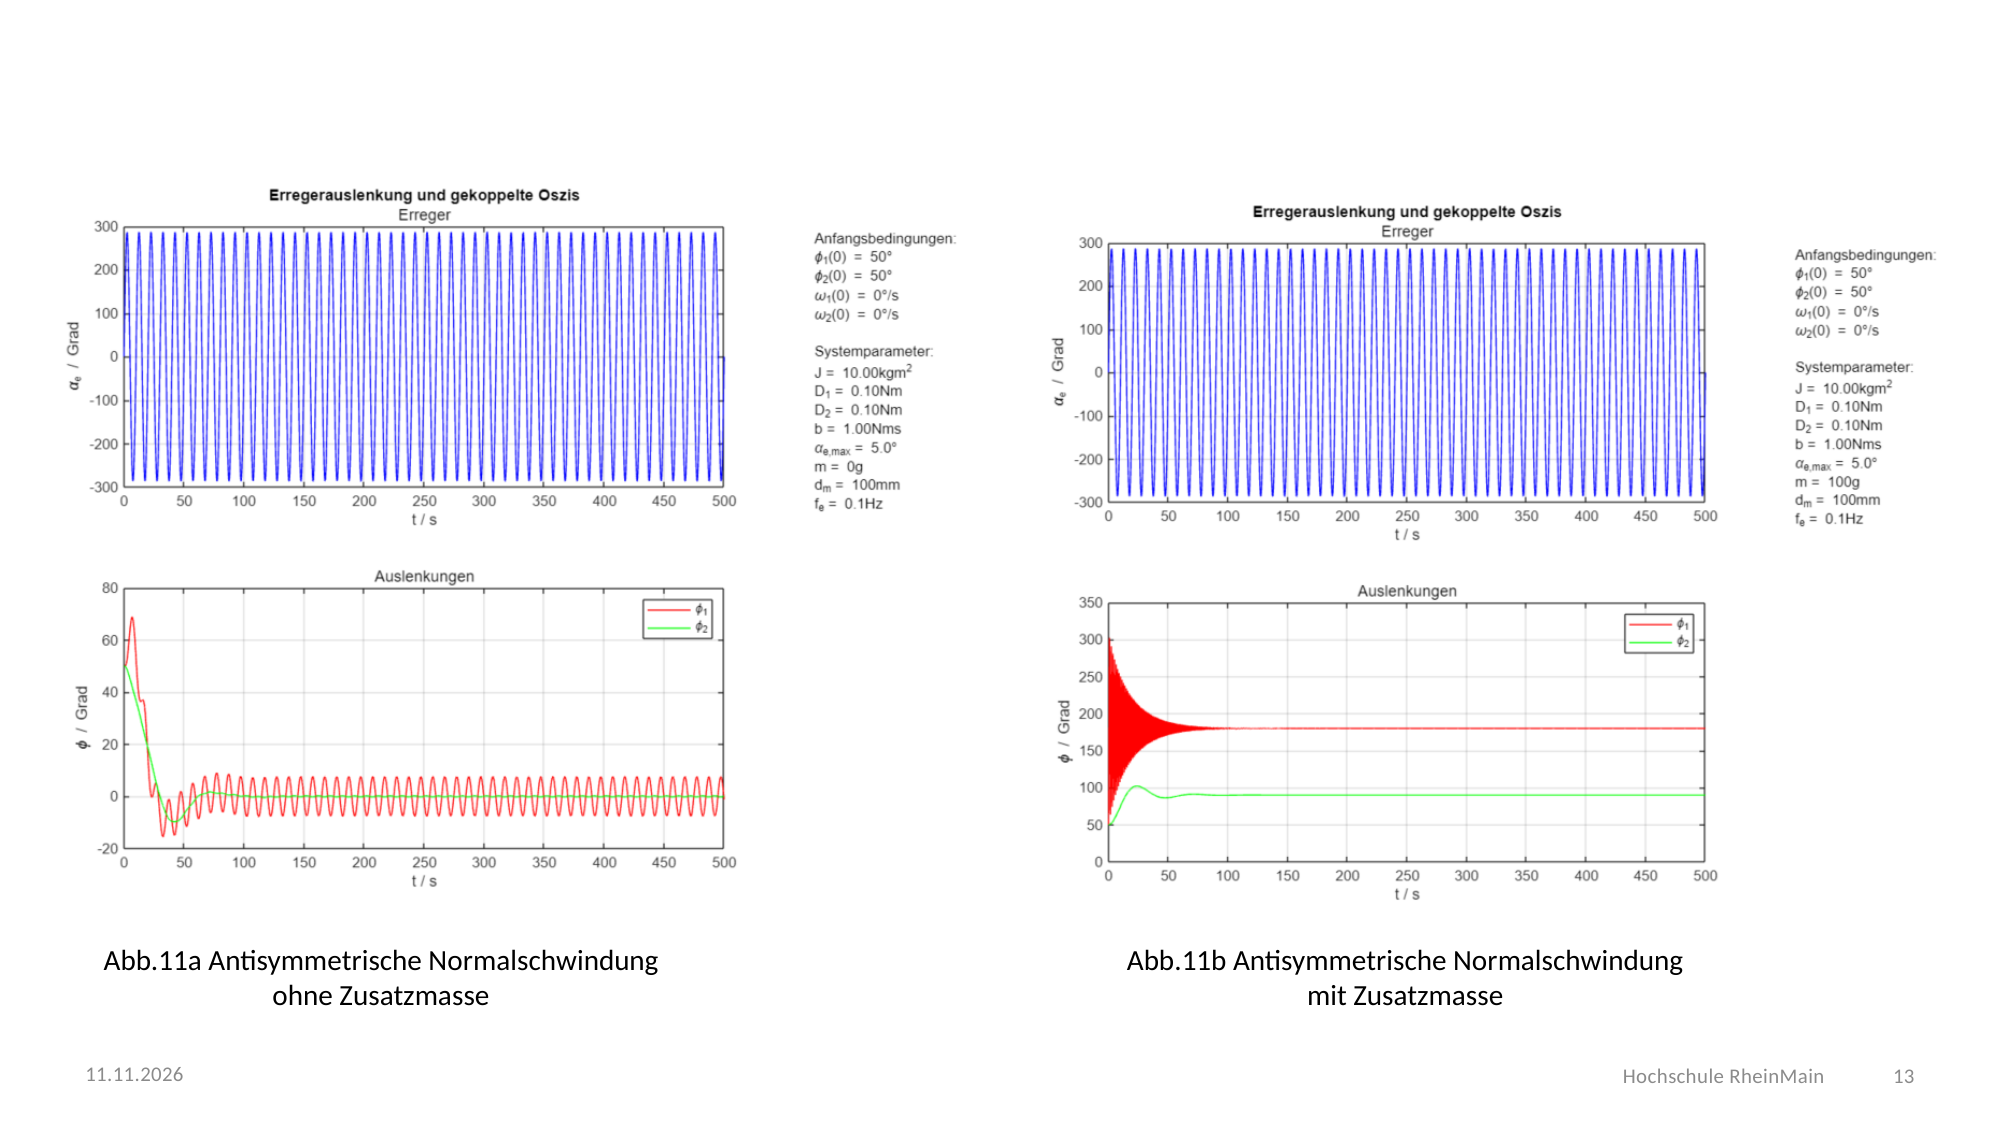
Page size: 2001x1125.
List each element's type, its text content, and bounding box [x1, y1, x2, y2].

picture [30, 166, 1987, 934]
footer Hochschule RheinMain [1591, 1059, 1845, 1090]
text_box Abb.11a Antisymmetrische Normalschwindung ohne Zusatzmasse [88, 934, 674, 1019]
slide_number 13 [1845, 1059, 1915, 1090]
text_box Abb.11b Antisymmetrische Normalschwindung mit Zusatzmasse [1112, 934, 1699, 1019]
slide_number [85, 1057, 326, 1088]
